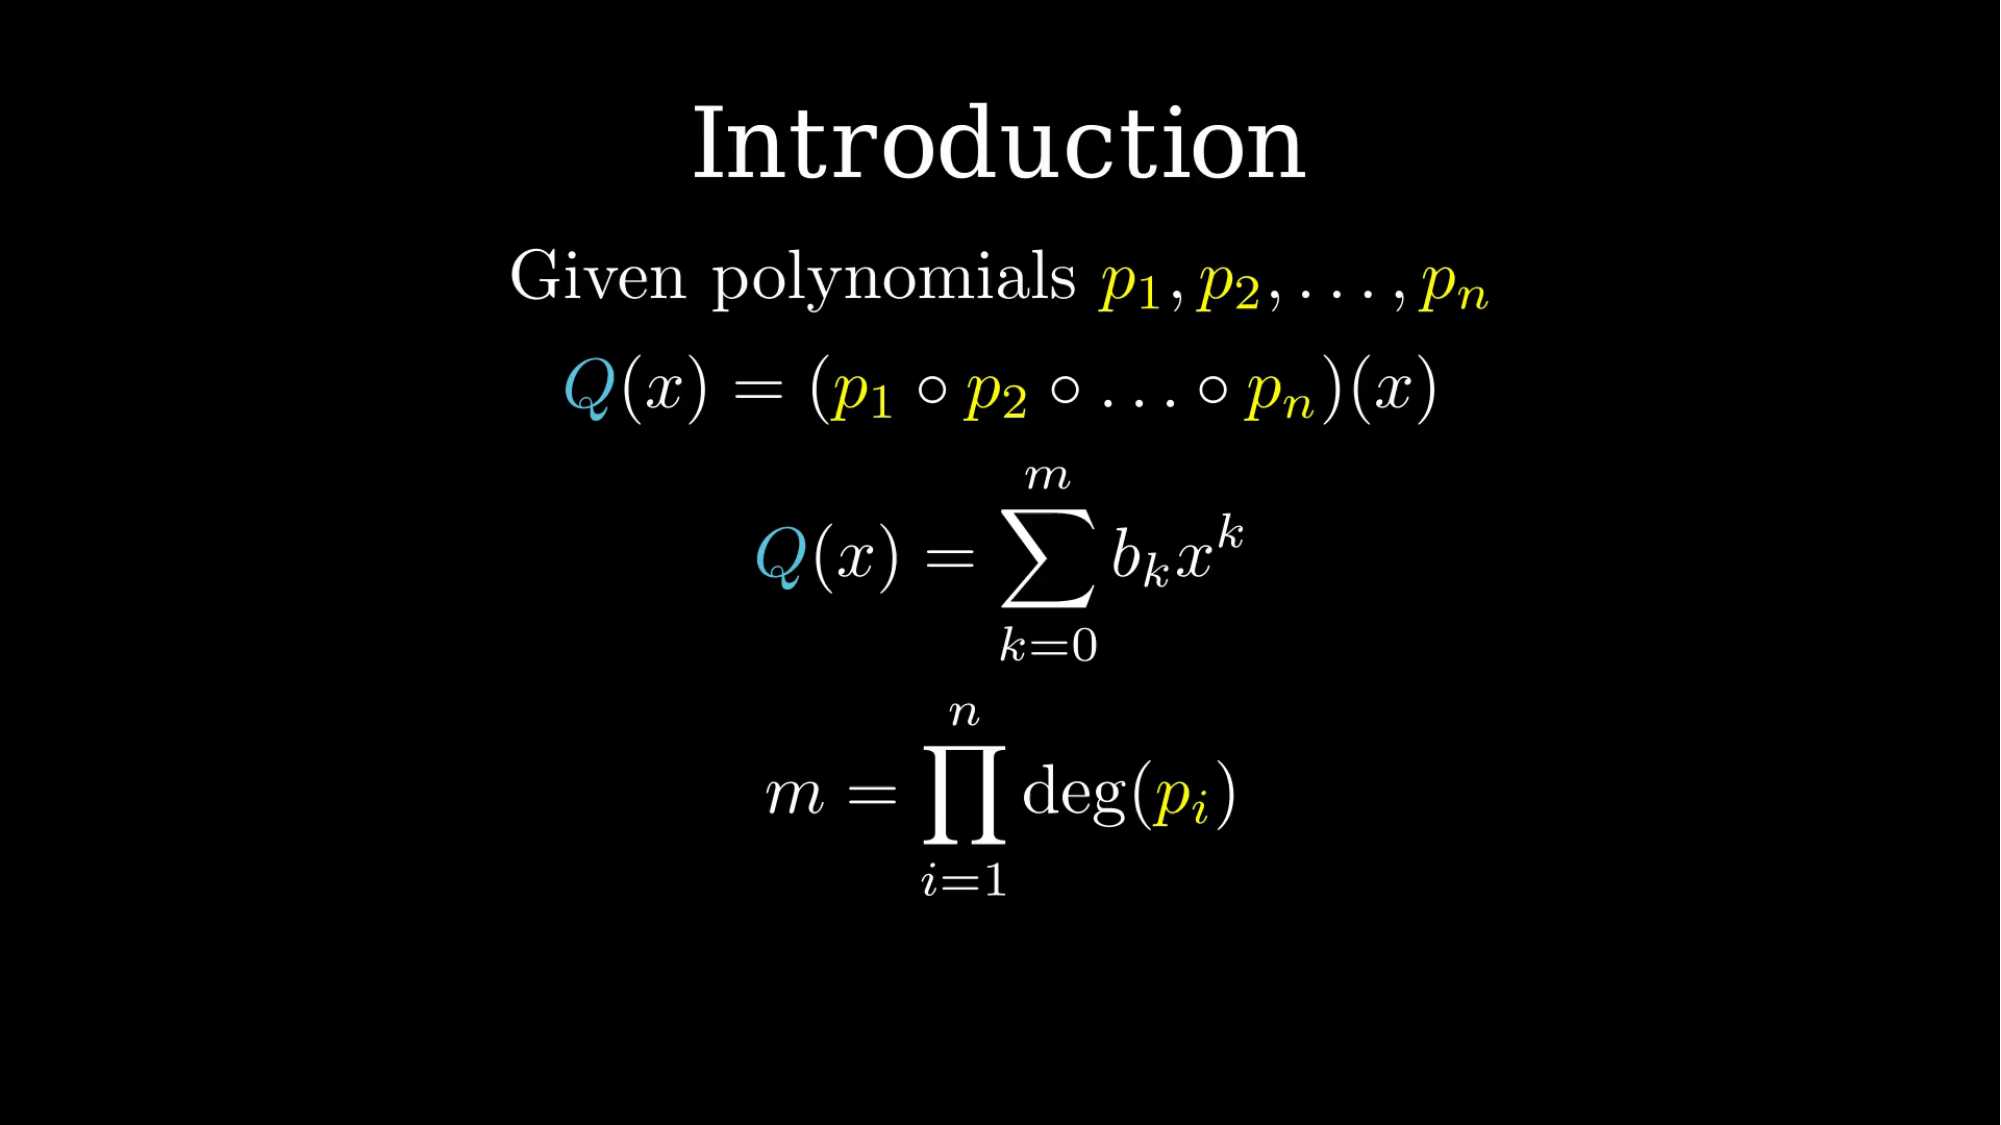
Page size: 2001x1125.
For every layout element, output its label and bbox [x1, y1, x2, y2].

text_box [0, 0, 2000, 1125]
